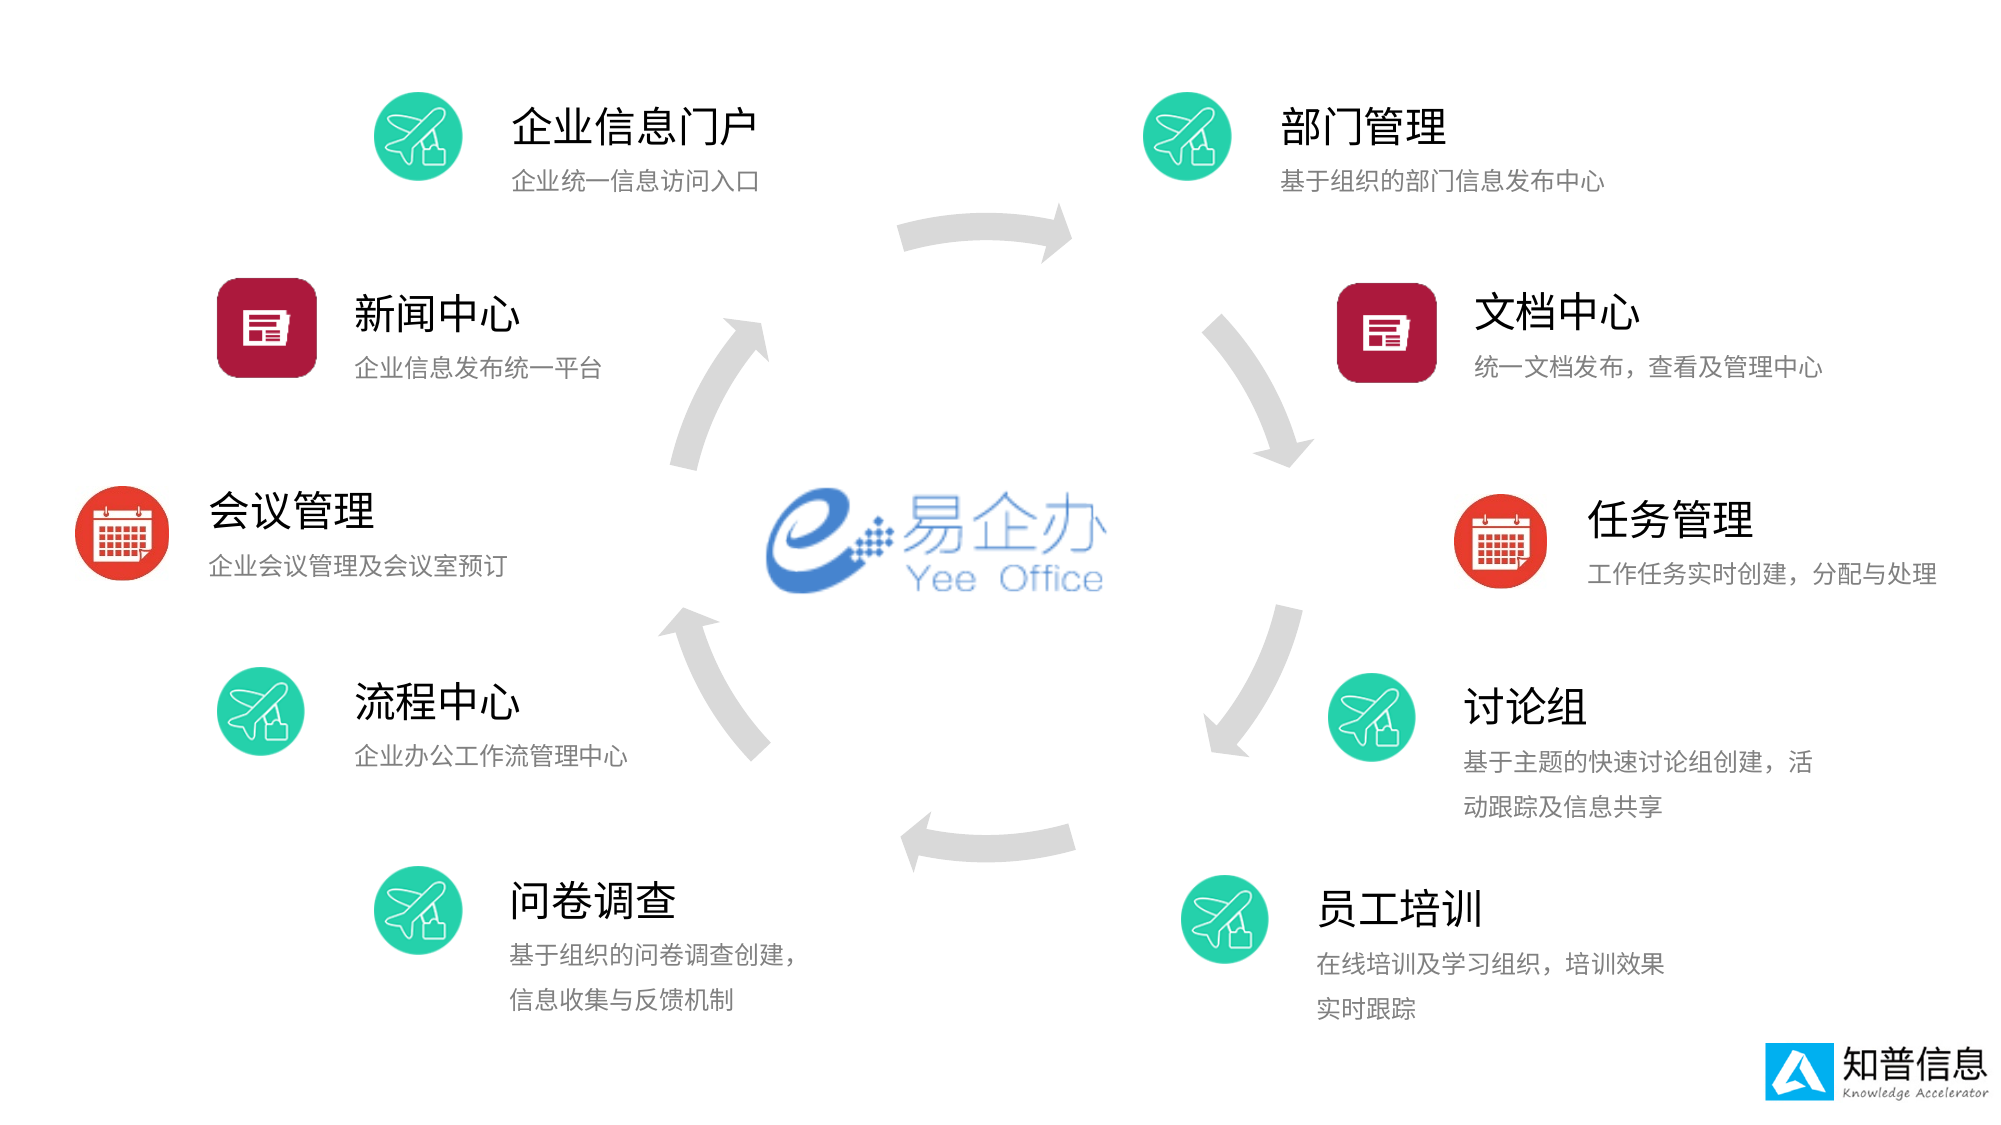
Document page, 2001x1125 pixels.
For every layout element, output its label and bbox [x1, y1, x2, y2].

text_box [217, 667, 417, 779]
text_box [75, 477, 417, 589]
text_box [1556, 276, 1842, 390]
text_box [374, 92, 778, 205]
text_box [374, 866, 829, 1024]
text_box [1556, 673, 1833, 831]
text_box [210, 271, 417, 392]
text_box [1181, 875, 1686, 1033]
picture [1690, 1030, 1994, 1115]
text_box [1556, 486, 1955, 598]
text_box [417, 194, 1556, 881]
text_box [1143, 92, 1623, 205]
